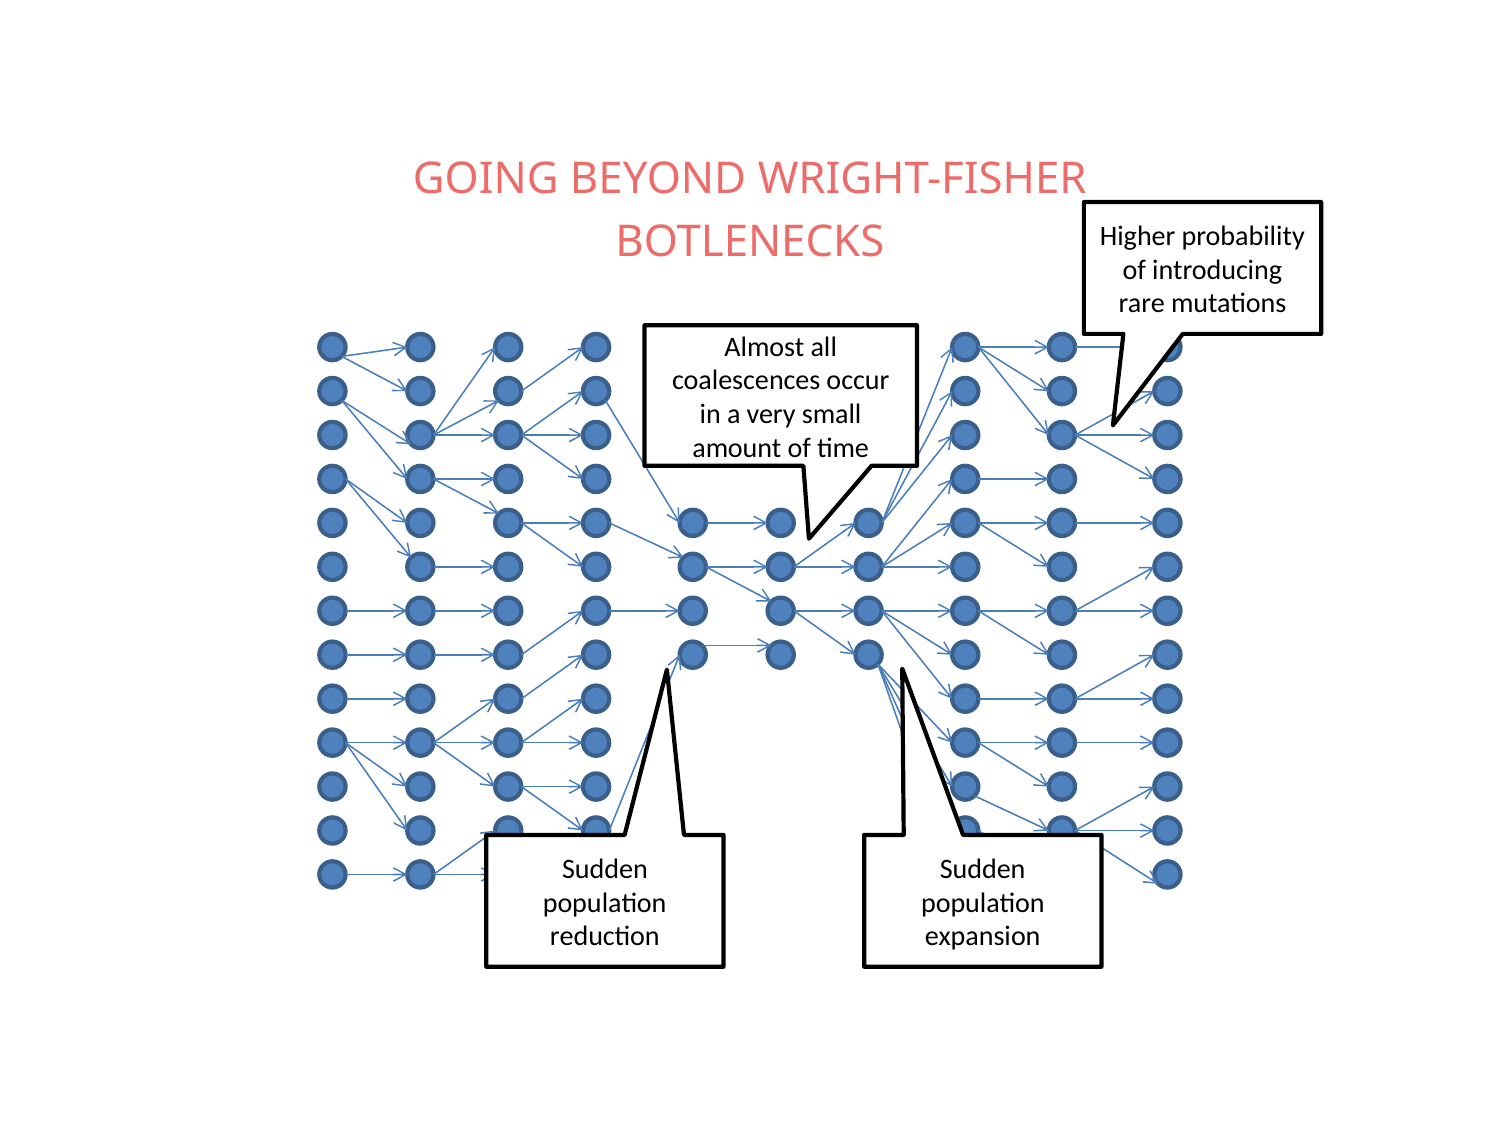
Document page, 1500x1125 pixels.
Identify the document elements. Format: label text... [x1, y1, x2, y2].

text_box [1066, 333, 1181, 888]
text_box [512, 333, 610, 888]
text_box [332, 333, 423, 888]
text_box Sudden population expansion [862, 832, 1104, 969]
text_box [424, 333, 511, 888]
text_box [872, 333, 964, 888]
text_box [965, 333, 1065, 888]
text_box Sudden population reduction [484, 832, 726, 969]
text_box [784, 509, 867, 669]
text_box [702, 509, 783, 669]
text_box Almost all coalescences occur in a very small amount of time [642, 323, 920, 508]
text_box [318, 333, 331, 888]
text_box Higher probability of introducing rare mutations [1081, 305, 1324, 336]
title GOING BEYOND WRIGHT-FISHER BOTLENECKS [75, 101, 1425, 305]
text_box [605, 400, 707, 831]
